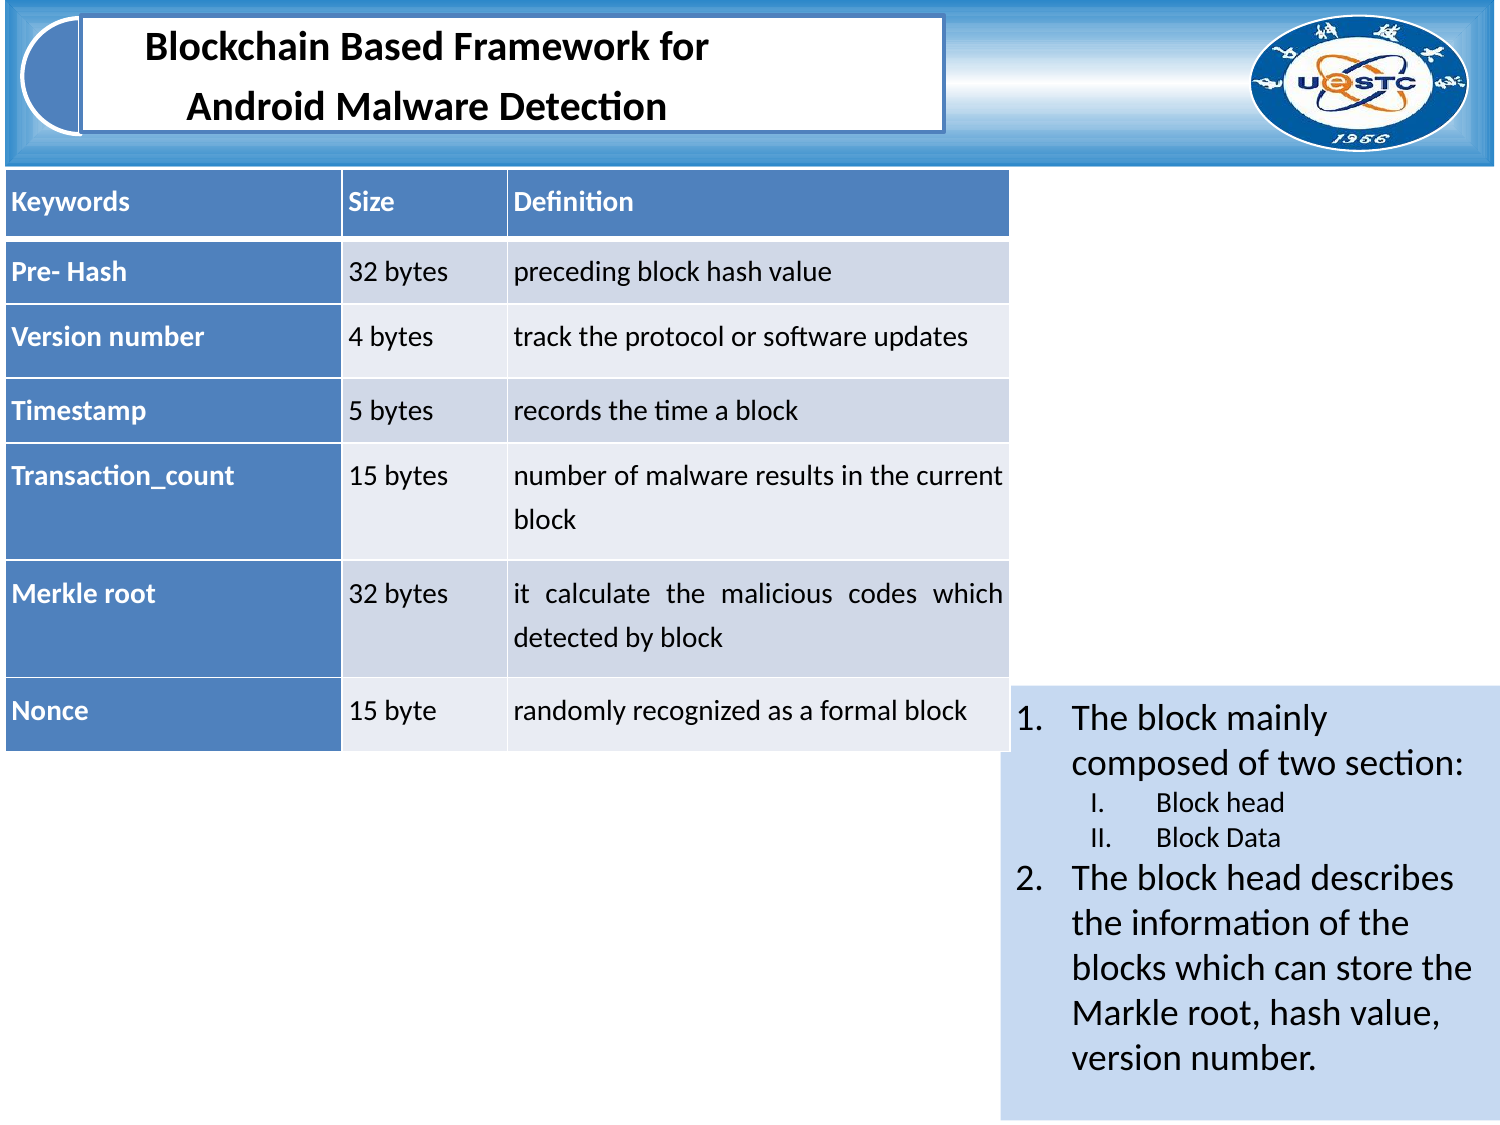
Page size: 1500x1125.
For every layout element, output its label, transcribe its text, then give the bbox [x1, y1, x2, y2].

text_box The block mainly composed of two section: Block head Block Data The block head describes the information of the blocks which can store the Markle root, hash value, version number. [1000, 685, 1500, 1121]
table_cell Pre- Hash [6, 242, 341, 303]
table_cell 4 bytes [343, 305, 507, 377]
table_cell 5 bytes [343, 379, 507, 442]
table_header Size [343, 175, 507, 236]
table_cell records the time a block [508, 379, 1009, 442]
table_cell 32 bytes [343, 242, 507, 303]
table_header Keywords [6, 174, 341, 236]
table_cell 15 byte [343, 678, 507, 751]
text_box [0, 15, 1098, 135]
table_cell 15 bytes [343, 444, 507, 559]
table_cell 32 bytes [343, 561, 507, 677]
table_cell preceding block hash value [508, 242, 1009, 303]
table_cell Timestamp [6, 379, 341, 442]
table_cell number of malware results in the current block [508, 444, 1009, 559]
table_header Definition [508, 175, 1009, 236]
slide_number 30 [1074, 1042, 1425, 1103]
table_cell track the protocol or software updates [508, 305, 1009, 377]
table_cell Merkle root [6, 561, 341, 677]
table_cell Transaction_count [6, 444, 341, 559]
table_cell Version number [6, 305, 341, 377]
table_cell randomly recognized as a formal block [508, 678, 1009, 751]
table_cell it calculate the malicious codes which detected by block [508, 561, 1009, 677]
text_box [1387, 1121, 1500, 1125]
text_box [4, 0, 1495, 167]
table_cell Nonce [6, 678, 341, 751]
